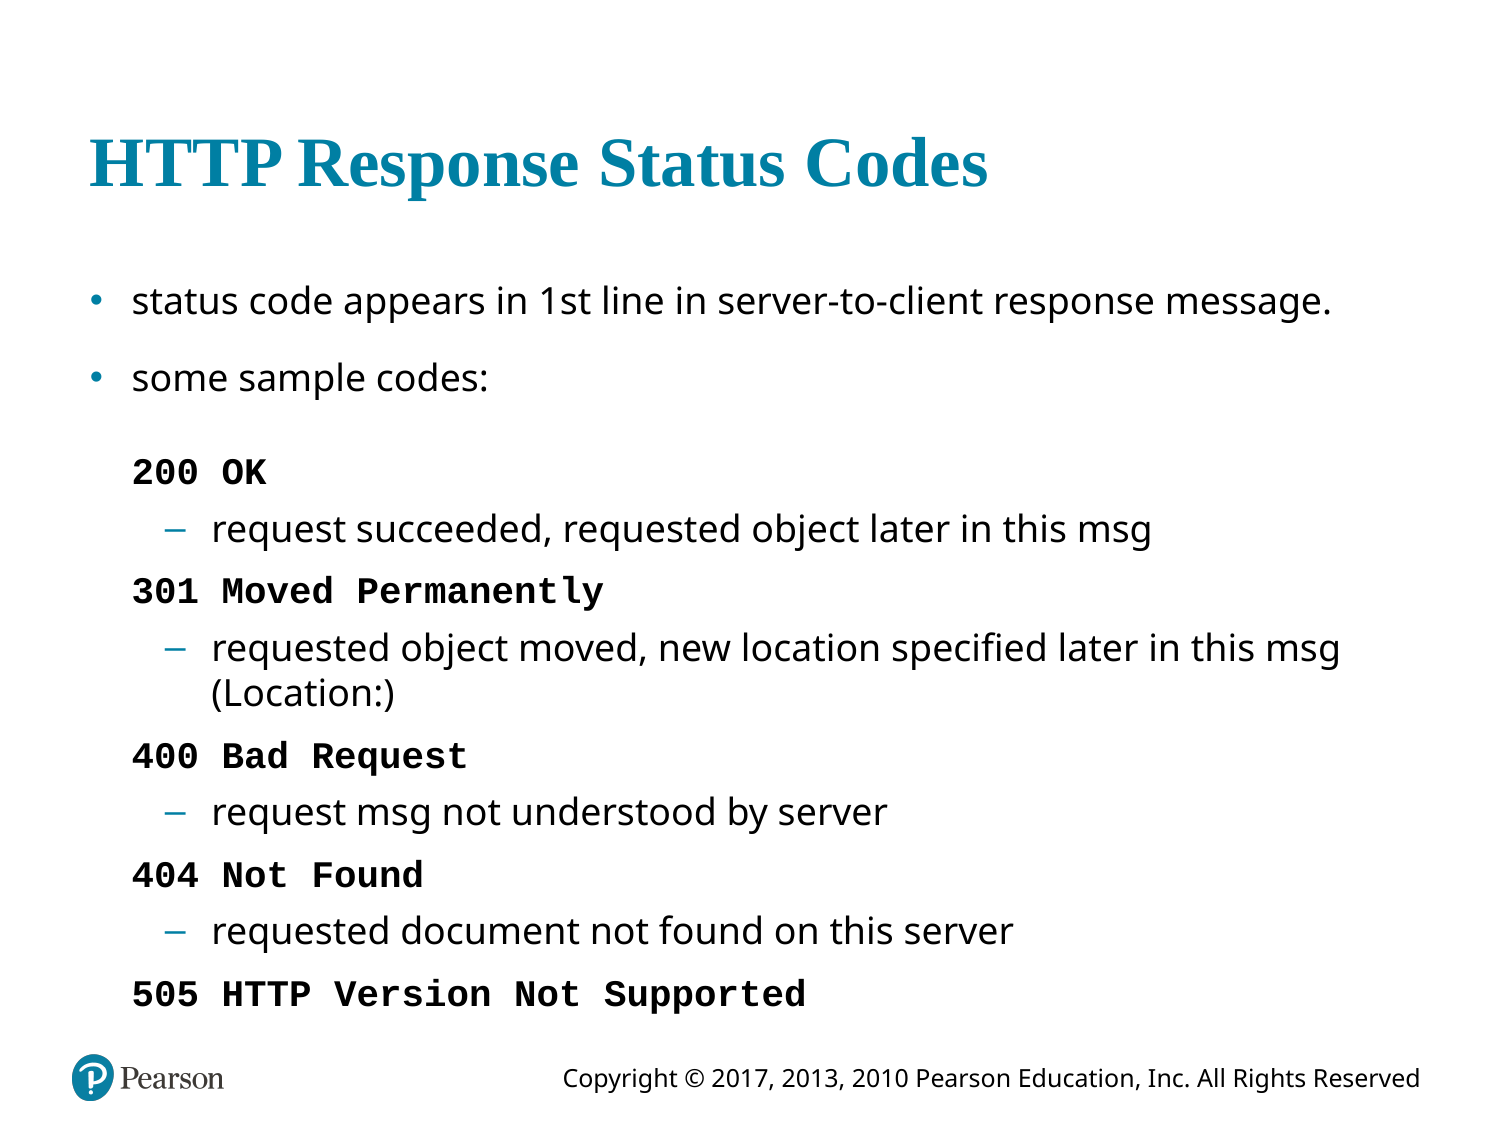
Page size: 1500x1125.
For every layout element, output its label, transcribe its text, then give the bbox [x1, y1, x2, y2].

text_box H T T P Response Status Codes [75, 0, 1425, 216]
text_box status code appears in 1st line in server-to-client response message. some sample codes: [75, 262, 1425, 931]
text_box 200 OK request succeeded, requested object later in this msg 301 Moved Permanently requested object moved, new location specified later in this msg (Location:) 400 Bad Request request msg not understood by server 404 Not Found requested document not found on this server 505 HTTP Version Not Supported [75, 432, 1399, 1100]
picture [72, 1087, 83, 1101]
